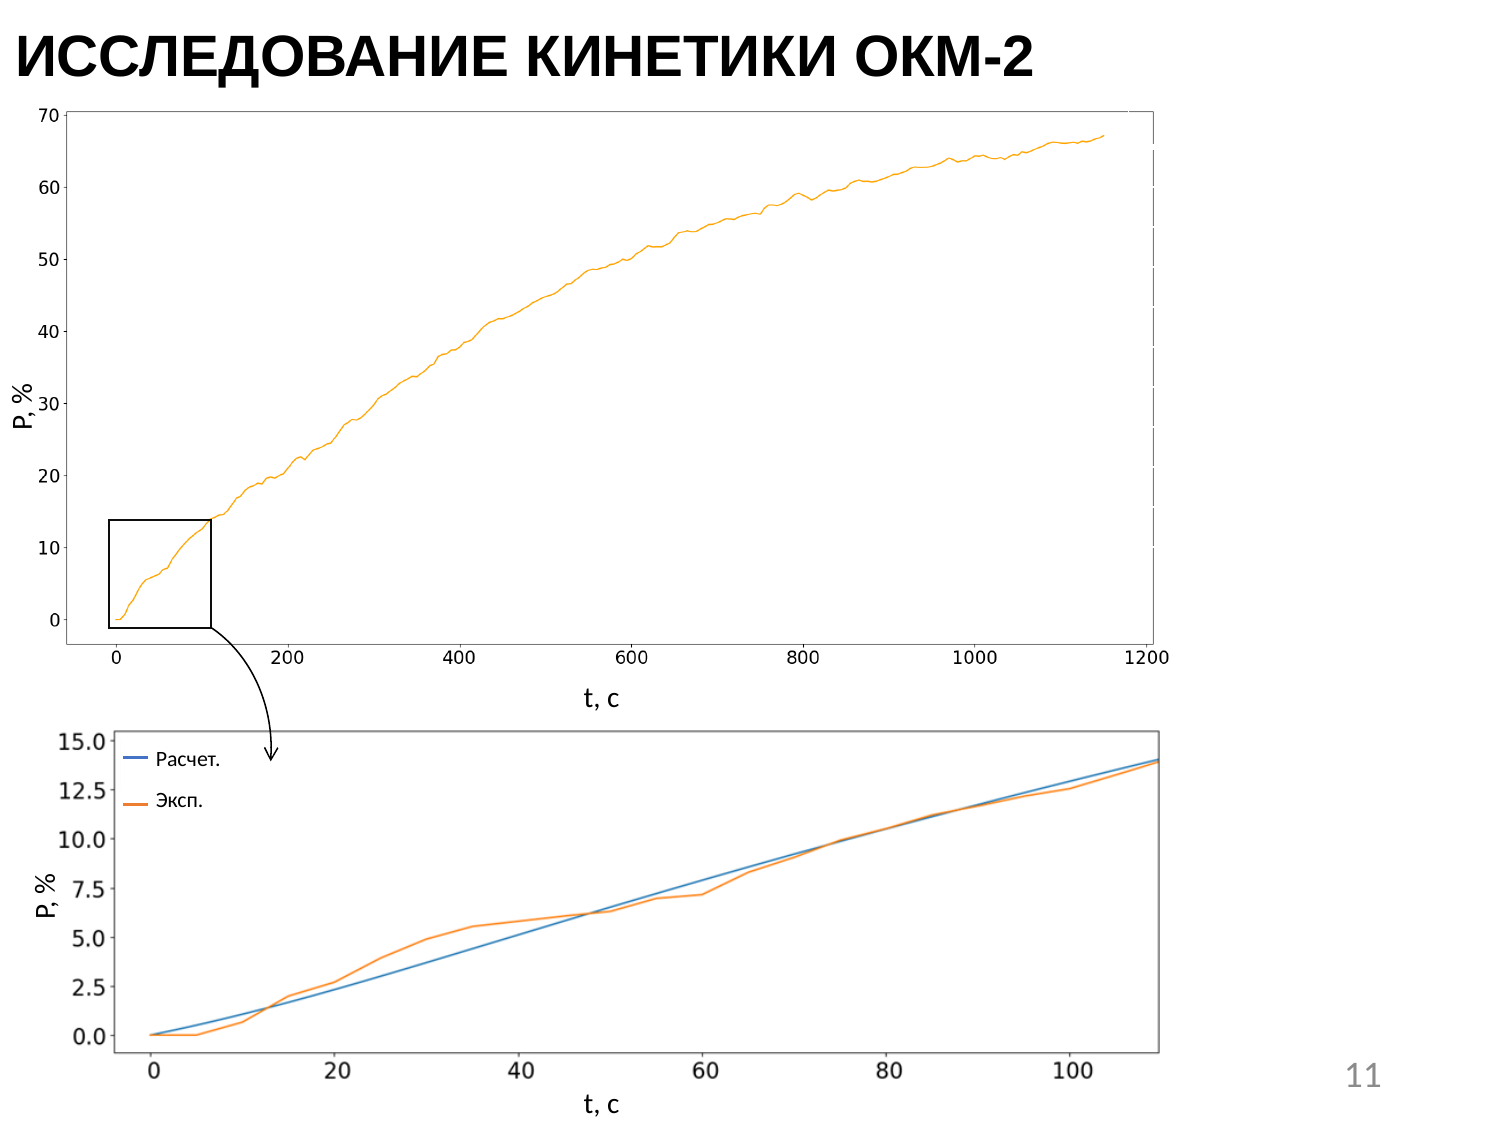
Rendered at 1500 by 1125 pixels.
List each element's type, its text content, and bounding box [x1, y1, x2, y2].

title Исследование кинетики ОКМ-2 [0, 0, 1500, 115]
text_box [120, 736, 240, 821]
text_box P, % [18, 858, 55, 935]
text_box t, с [568, 672, 635, 712]
slide_number 11 [1059, 1042, 1397, 1103]
picture [32, 92, 1172, 672]
picture [55, 712, 1168, 1081]
text_box [169, 672, 268, 712]
text_box t, с [568, 1081, 635, 1125]
text_box P, % [0, 369, 32, 445]
